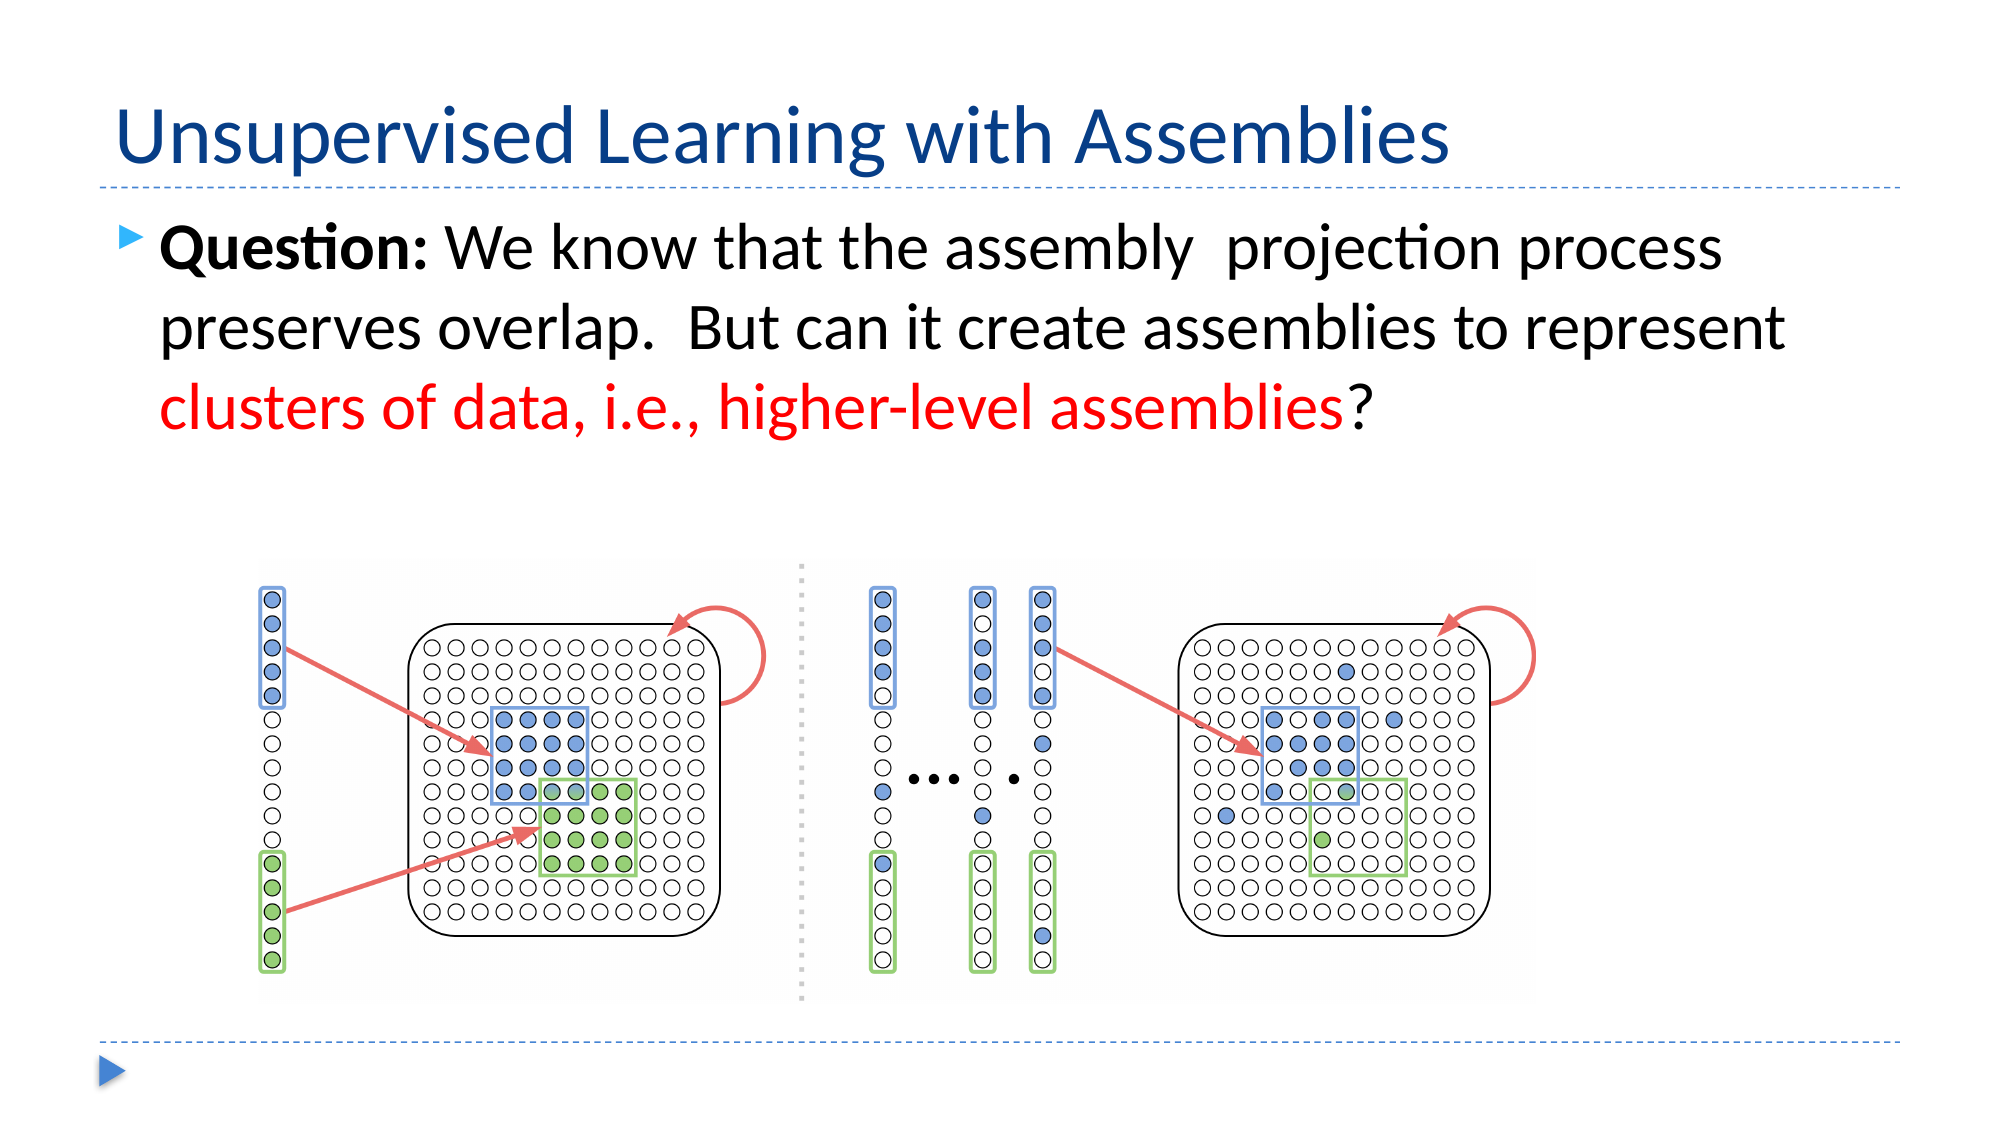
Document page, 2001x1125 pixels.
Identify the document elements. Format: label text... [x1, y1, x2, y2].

list Question: We know that the assembly projection process preserves overlap. But can it create assemblies to represent clusters of data, i.e., higher-level assemblies? [99, 195, 1900, 1055]
title Unsupervised Learning with Assemblies [99, 24, 1900, 188]
picture [258, 557, 1536, 1004]
